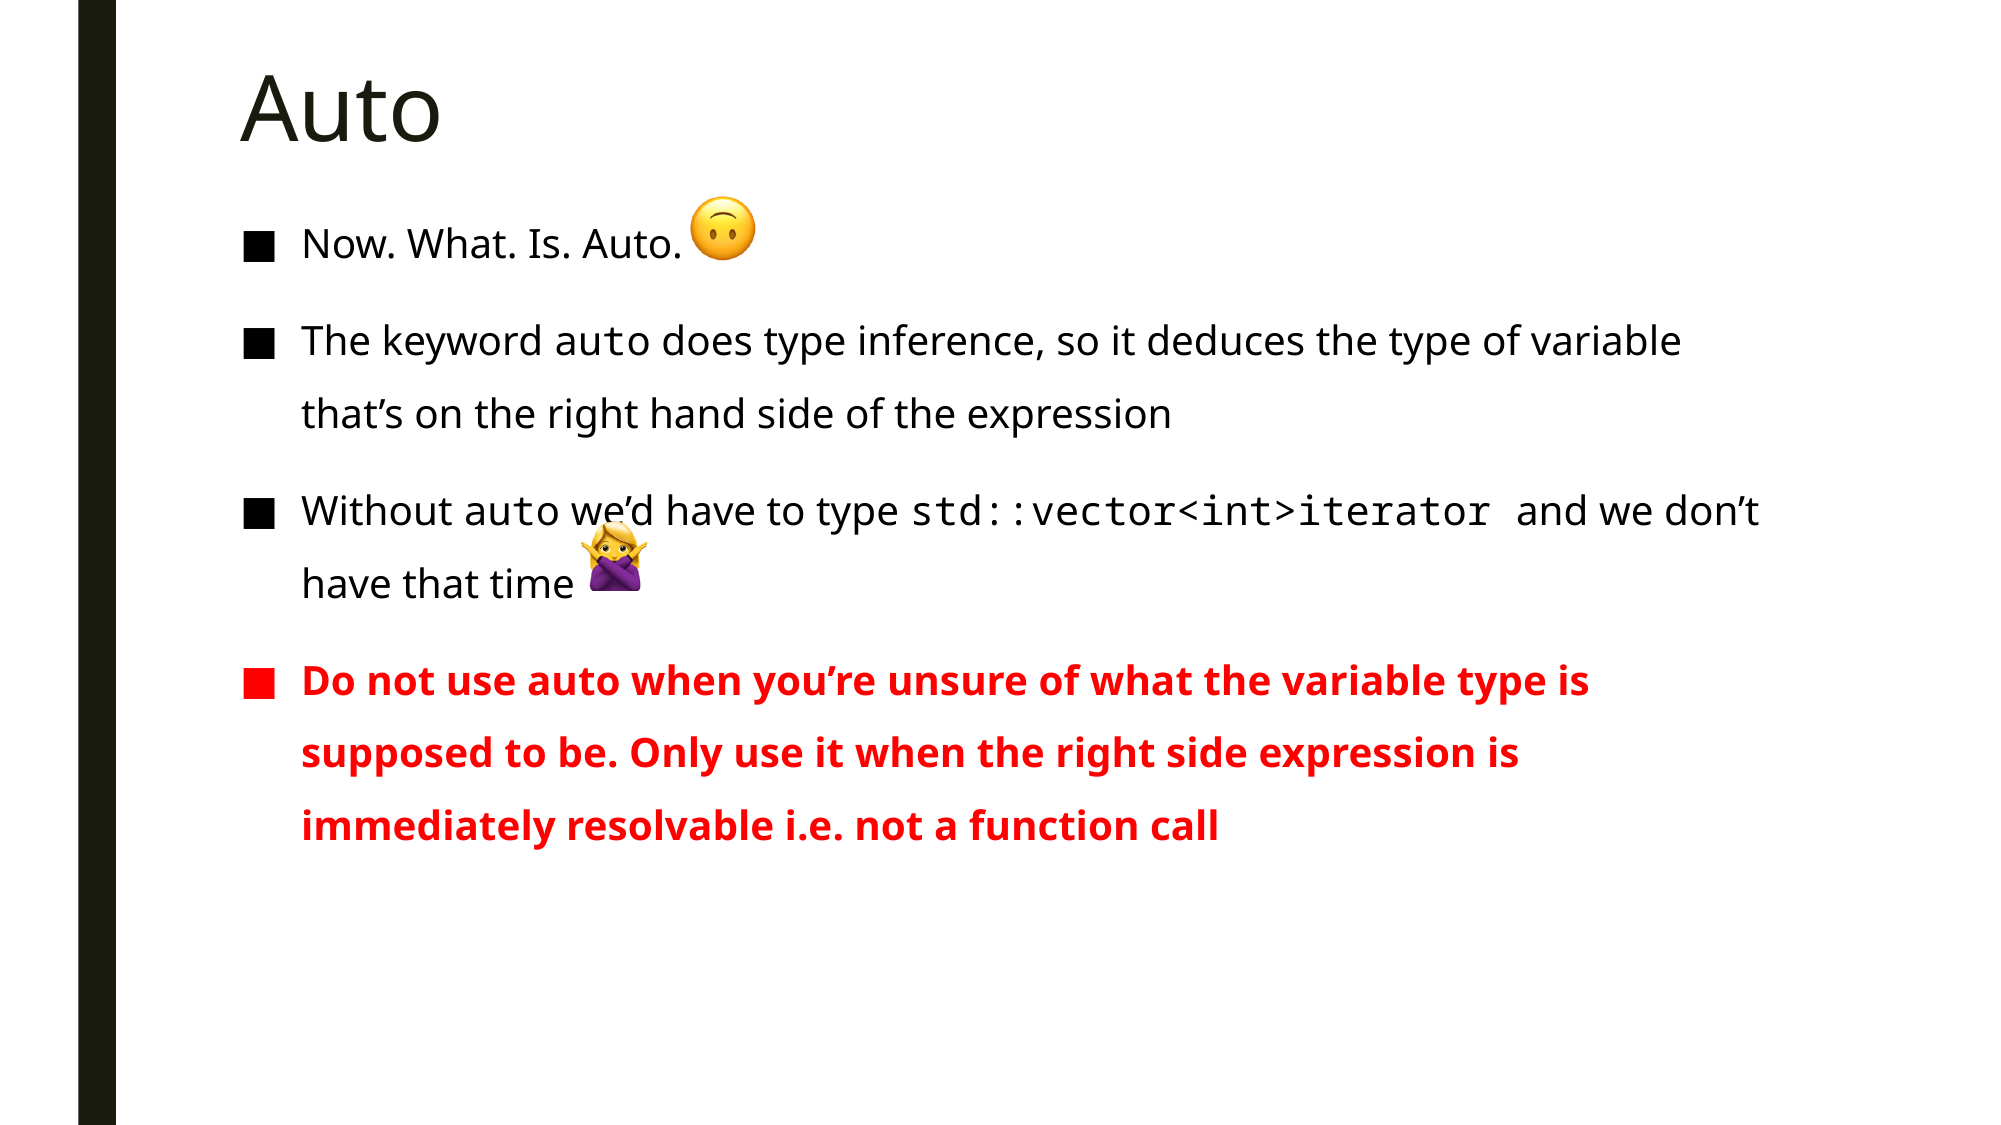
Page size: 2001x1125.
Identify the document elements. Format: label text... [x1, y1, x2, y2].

list Now. What. Is. Auto. The keyword auto does type inference, so it deduces the type of variable that’s on the right hand side of the expression Without auto we’d have to type std::vector<int>iterator and we don’t have that time Do not use auto when you’re unsure of what the variable type is supposed to be. Only use it when the right side expression is immediately resolvable i.e. not a function call [225, 186, 1800, 863]
picture [687, 193, 758, 263]
title Auto [225, 55, 1800, 186]
picture [579, 520, 649, 591]
